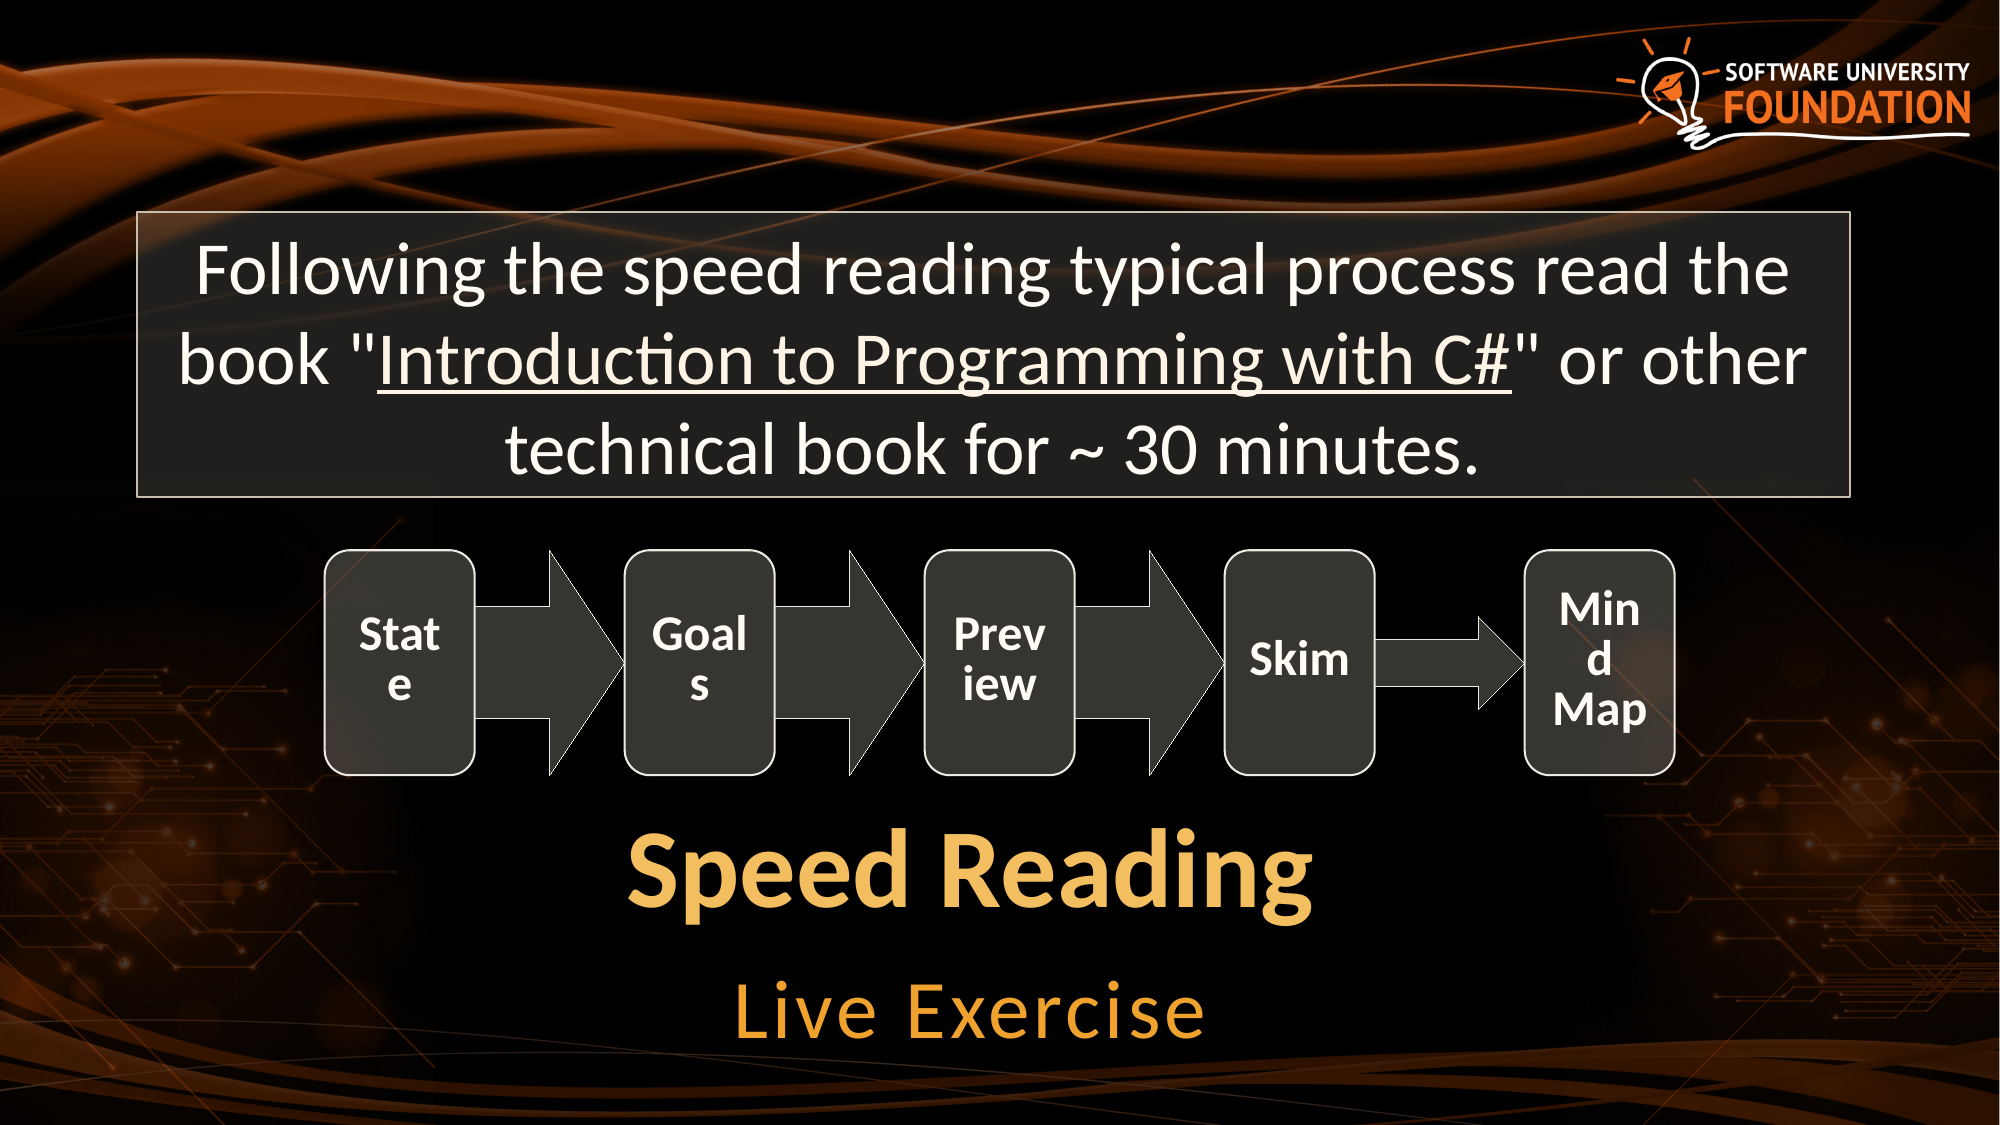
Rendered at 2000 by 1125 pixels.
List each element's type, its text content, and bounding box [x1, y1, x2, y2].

picture [0, 0, 2000, 1125]
list Live Exercise [237, 944, 1704, 1057]
text_box Following the speed reading typical process read the book "Introduction to Programming with C#" or other technical book for ~ 30 minutes. [137, 212, 1850, 498]
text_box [324, 550, 1675, 776]
title Speed Reading [237, 803, 1704, 939]
